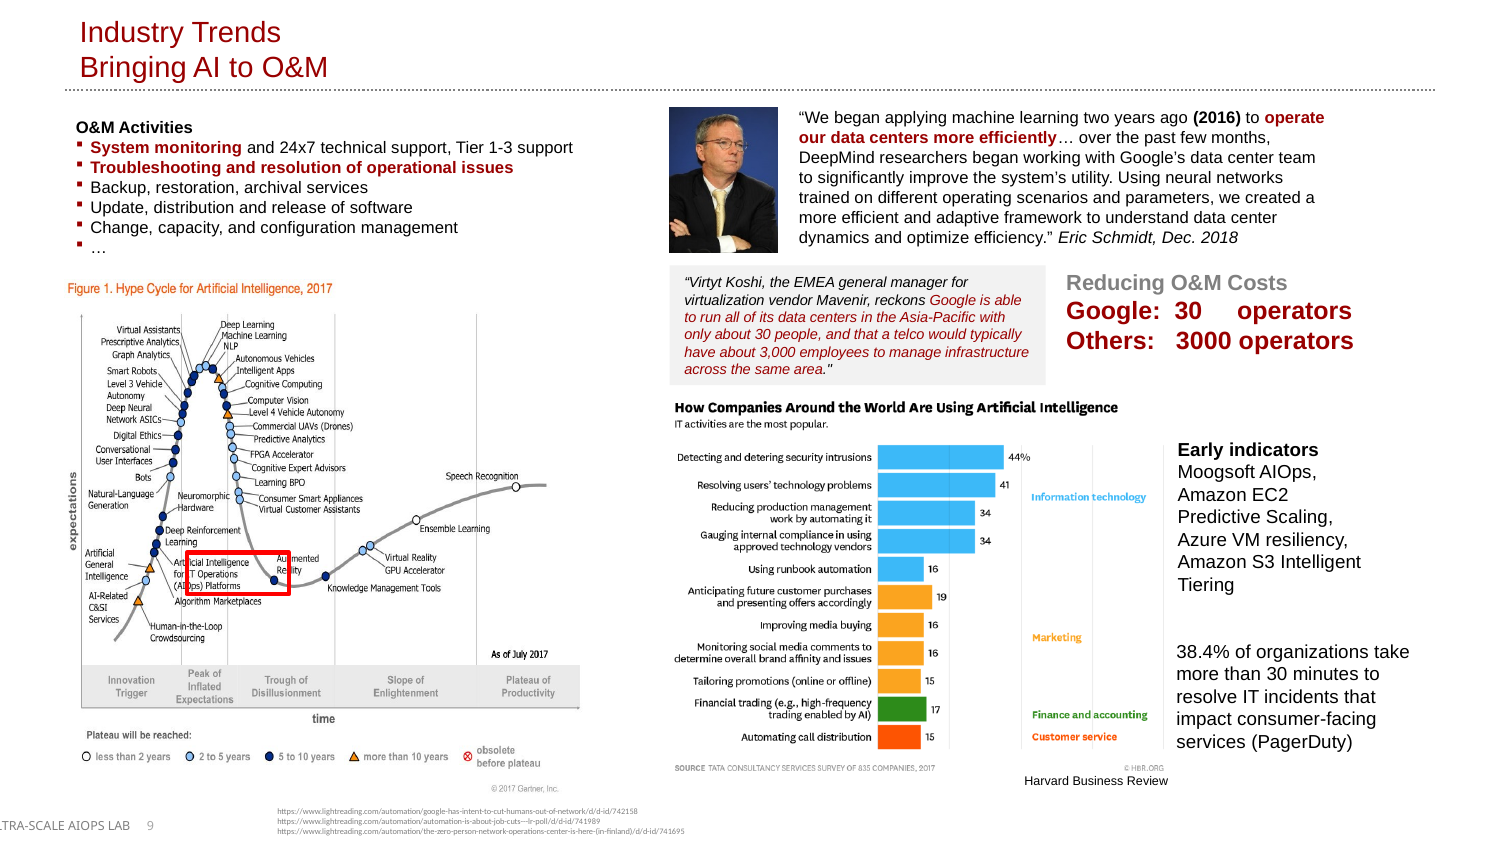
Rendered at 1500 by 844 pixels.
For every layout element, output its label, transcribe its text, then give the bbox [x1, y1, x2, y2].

text_box Harvard Business Review [1009, 765, 1183, 796]
text_box https://www.lightreading.com/automation/google-has-intent-to-cut-humans-out-of-network/d/d-id/742158 https://www.lightreading.com/automation/automation-is-about-job-cuts---lr-poll/d/d-id/741989 https://www.lightreading.com/automation/the-zero-person-network-operations-center-is-here-(in-finland)/d/d-id/741695 [262, 798, 701, 844]
text_box 38.4% of organizations take more than 30 minutes to resolve IT incidents that impact consumer-facing services (PagerDuty) [1168, 632, 1441, 760]
picture [669, 107, 779, 253]
text_box O&M Activities System monitoring and 24x7 technical support, Tier 1-3 support Troubleshooting and resolution of operational issues Backup, restoration, archival services Update, distribution and release of software Change, capacity, and configuration management … [61, 109, 684, 265]
picture [674, 398, 1164, 773]
text_box “Virtyt Koshi, the EMEA general manager for virtualization vendor Mavenir, reckons Google is able to run all of its data centers in the Asia-Pacific with only about 30 people, and that a telco would typically have about 3,000 employees to manage infrastructure across the same area." [669, 265, 1046, 386]
text_box Early indicators Moogsoft AIOps, Amazon EC2 Predictive Scaling, Azure VM resiliency, Amazon S3 Intelligent Tiering [1168, 430, 1382, 603]
text_box “We began applying machine learning two years ago (2016) to operate our data centers more efficiently… over the past few months, DeepMind researchers began working with Google’s data center team to significantly improve the system’s utility. Using neural networks trained on different operating scenarios and parameters, we created a more efficient and adaptive framework to understand data center dynamics and optimize efficiency.” Eric Schmidt, Dec. 2018 [784, 99, 1344, 254]
picture [30, 268, 646, 799]
title Industry Trends Bringing AI to O&M [64, 0, 1435, 91]
text_box Reducing O&M Costs Google: 30 operators Others: 3000 operators [1051, 260, 1405, 364]
